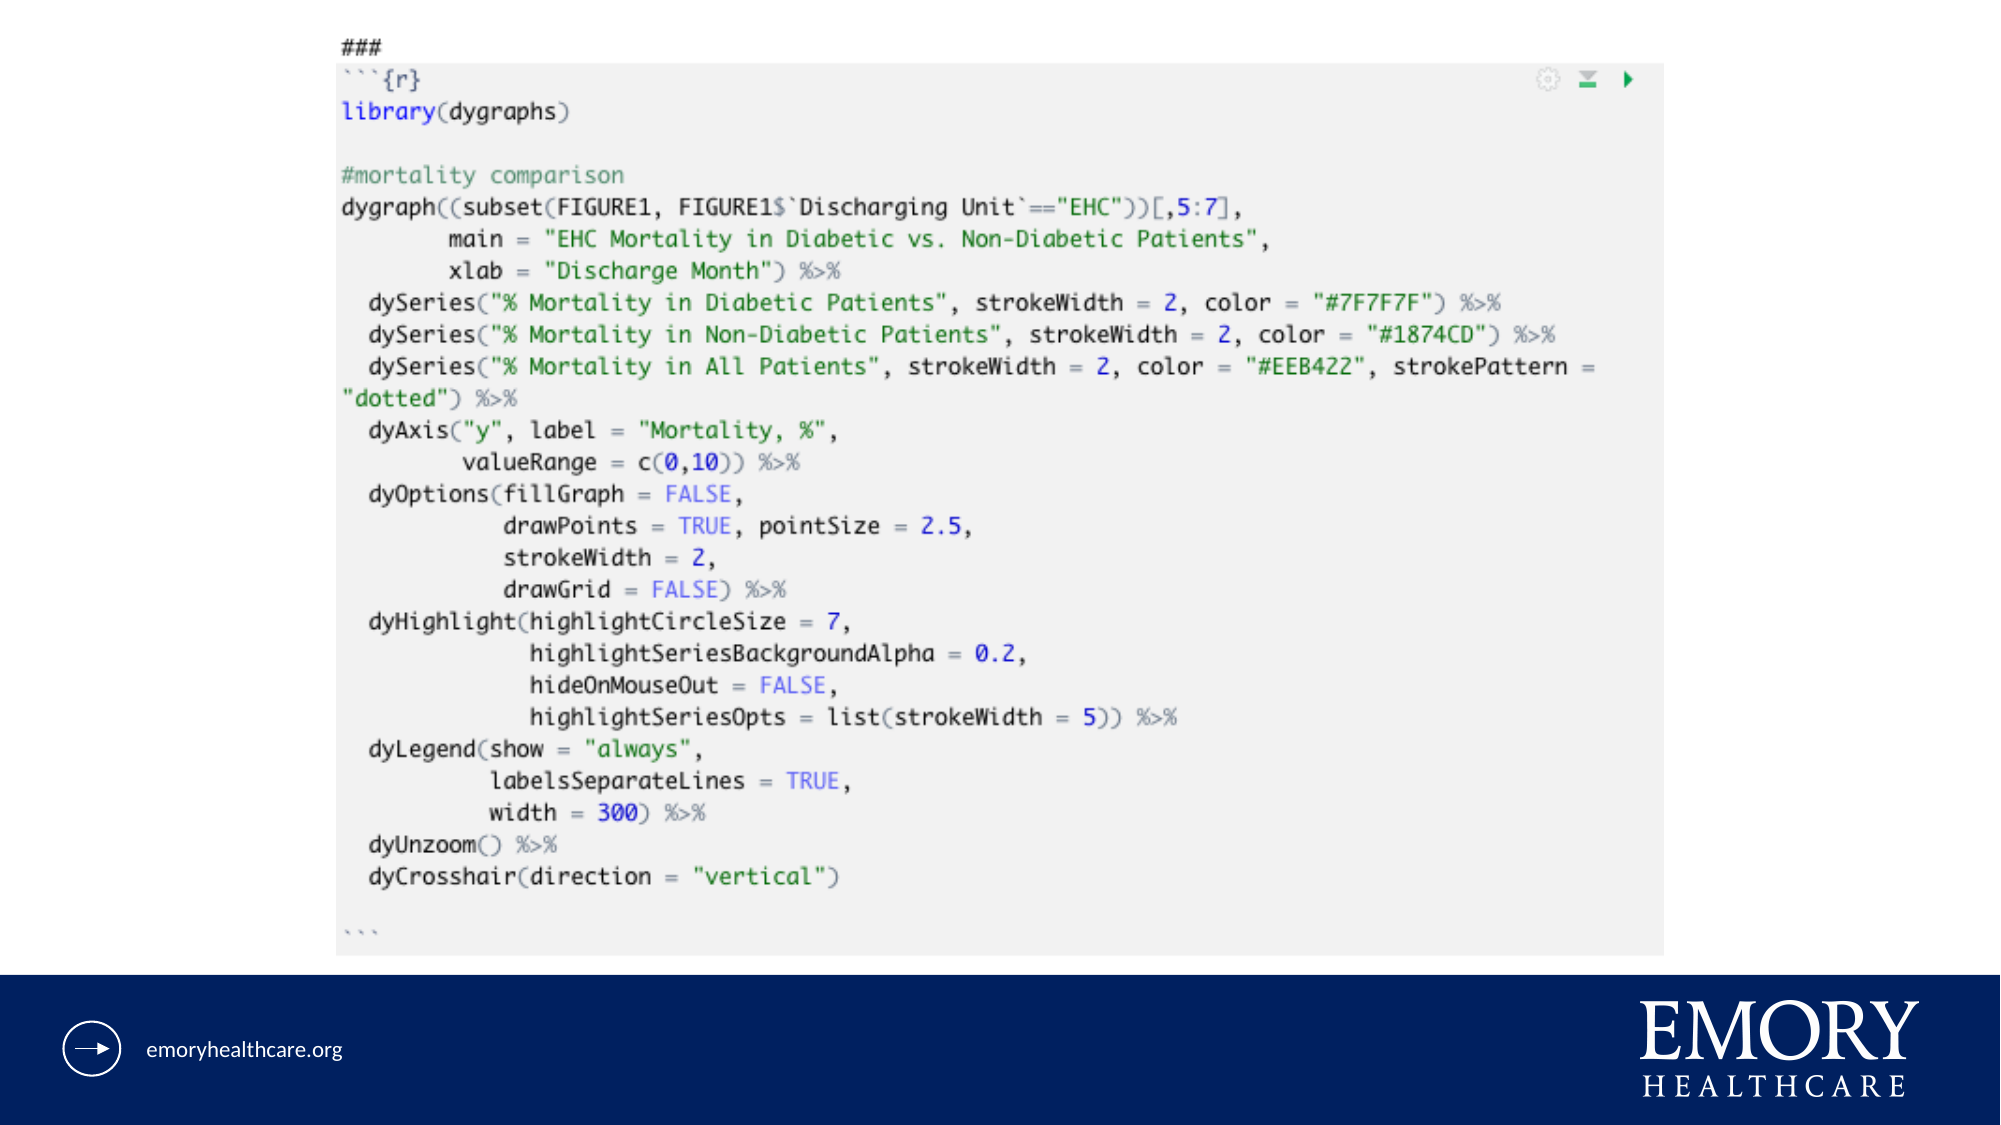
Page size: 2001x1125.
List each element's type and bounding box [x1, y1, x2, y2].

text_box [0, 974, 2000, 1125]
picture [335, 28, 1664, 973]
